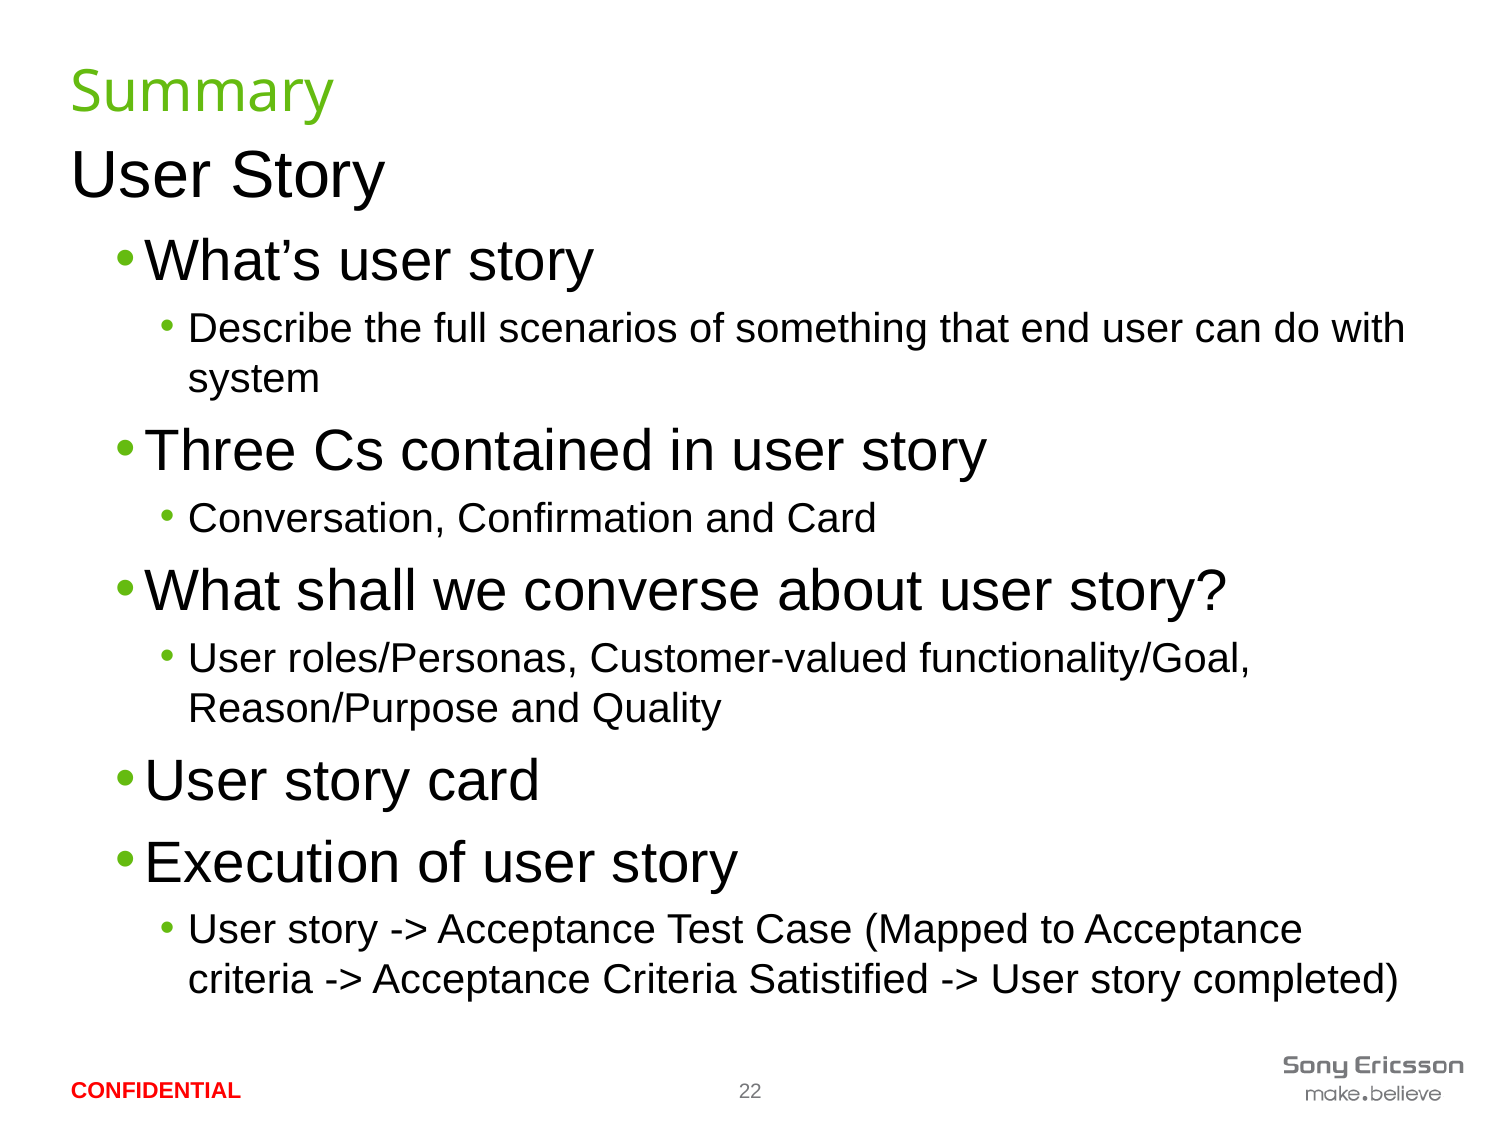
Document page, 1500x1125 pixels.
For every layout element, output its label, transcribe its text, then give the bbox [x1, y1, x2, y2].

list User Story What’s user story Describe the full scenarios of something that end user can do with system Three Cs contained in user story Conversation, Confirmation and Card What shall we converse about user story? User roles/Personas, Customer-valued functionality/Goal, Reason/Purpose and Quality User story card Execution of user story User story -> Acceptance Test Case (Mapped to Acceptance criteria -> Acceptance Criteria Satistified -> User story completed) [70, 130, 1430, 1012]
title Summary [70, 52, 1430, 130]
picture [1253, 1010, 1493, 1125]
